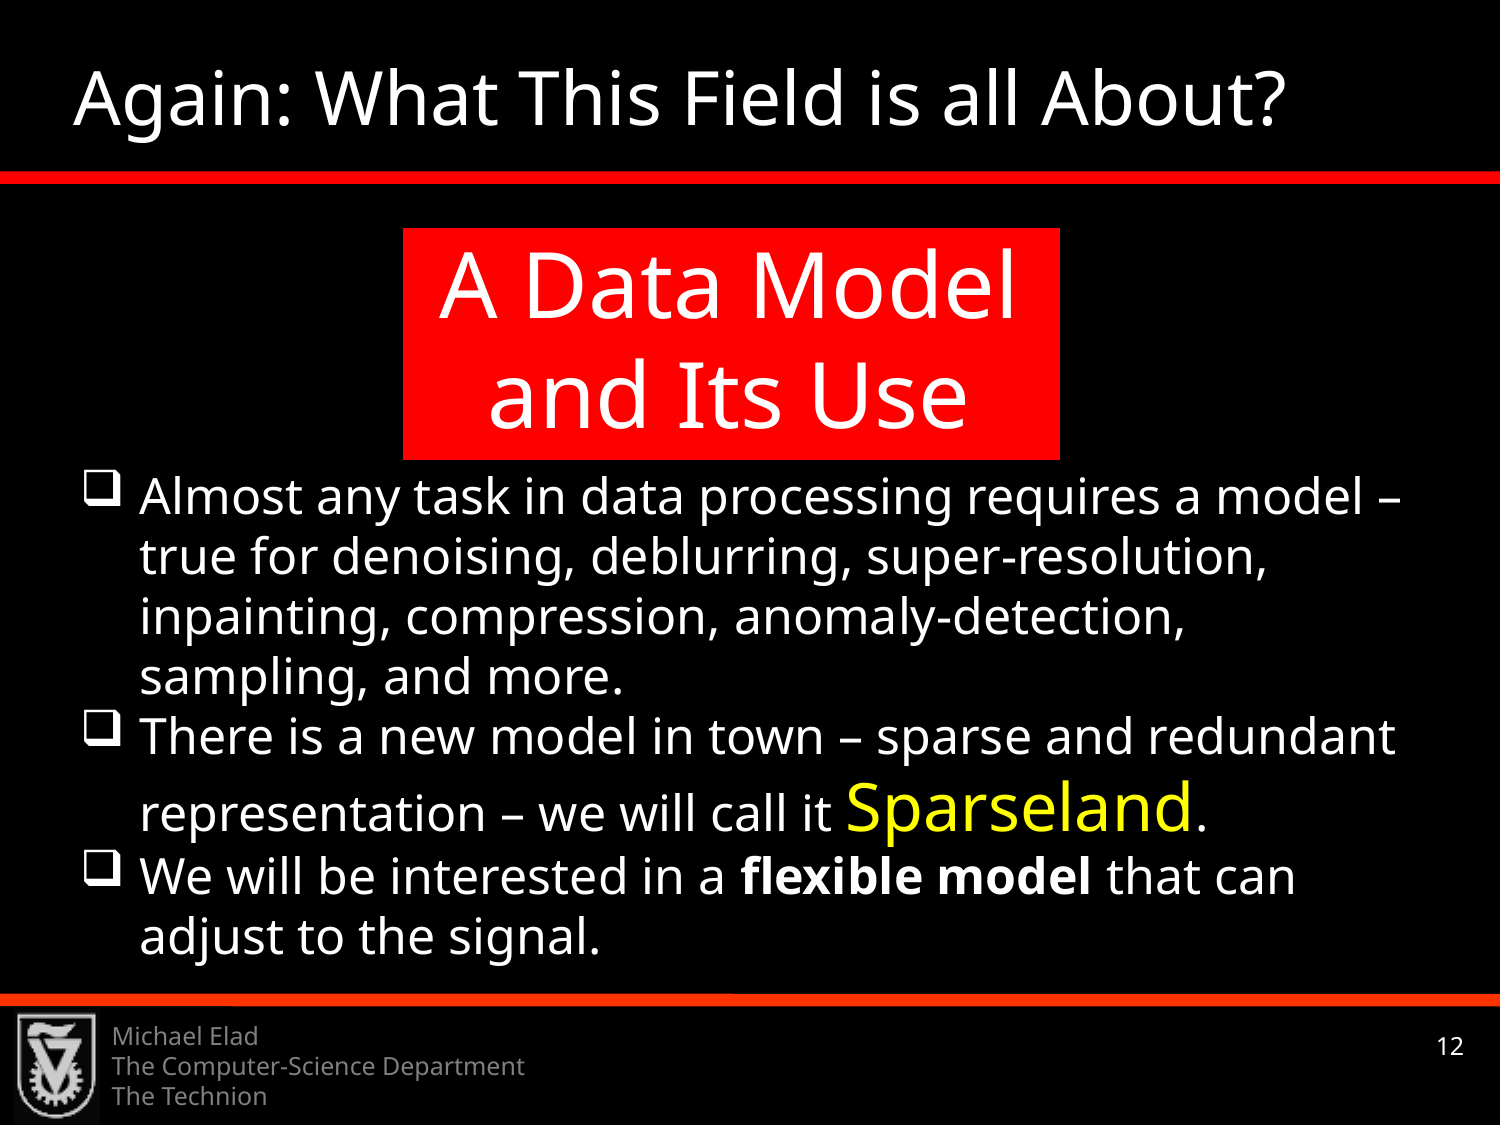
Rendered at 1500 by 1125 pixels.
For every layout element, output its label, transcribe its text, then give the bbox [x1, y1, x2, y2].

text_box A Data Model and Its Use [407, 219, 1052, 455]
text_box Again: What This Field is all About? [0, 24, 1481, 165]
picture [14, 1009, 96, 1125]
slide_number 12 [1166, 1023, 1480, 1099]
footer Michael Elad The Computer-Science Department The Technion [96, 1012, 771, 1125]
text_box [401, 226, 1061, 457]
text_box Almost any task in data processing requires a model – true for denoising, deblurring, super-resolution, inpainting, compression, anomaly-detection, sampling, and more. There is a new model in town – sparse and redundant representation – we will call it Sparseland. We will be interested in a flexible model that can adjust to the signal. [66, 457, 1444, 1032]
